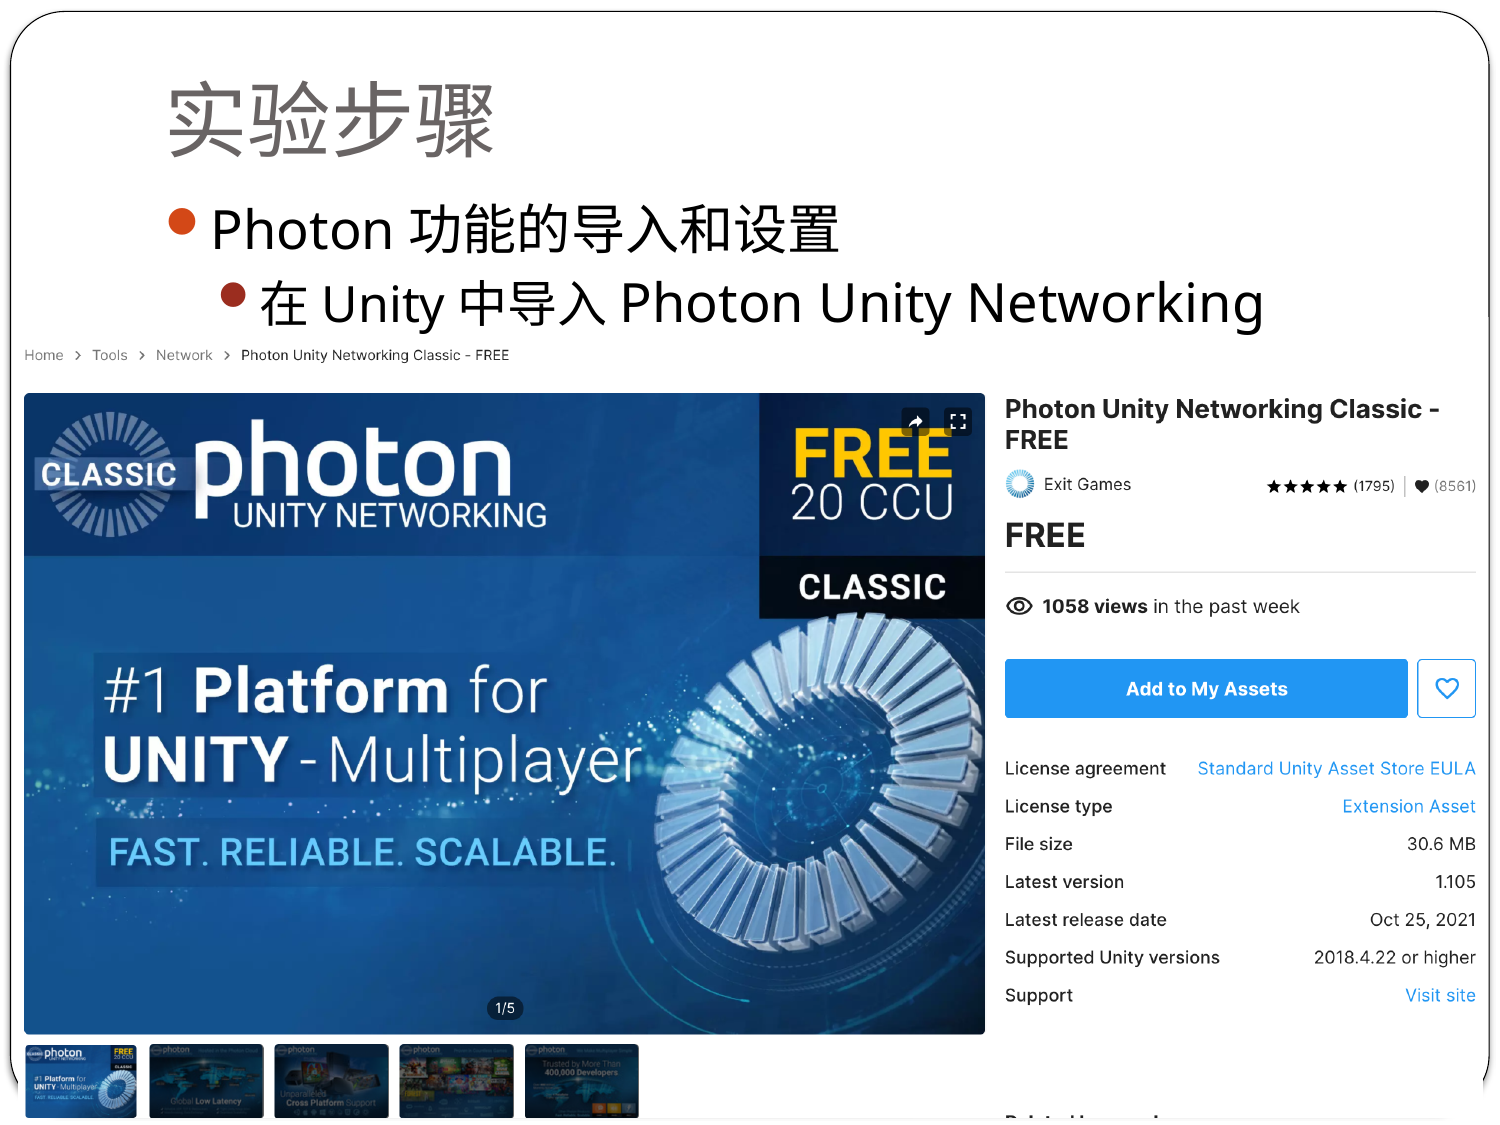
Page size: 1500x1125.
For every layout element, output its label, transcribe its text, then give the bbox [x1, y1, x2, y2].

picture [18, 341, 1483, 1118]
list Photon功能的导入和设置 在Unity中导入Photon Unity Networking Classic [150, 187, 1425, 339]
title 实验步骤 [150, 0, 1425, 183]
